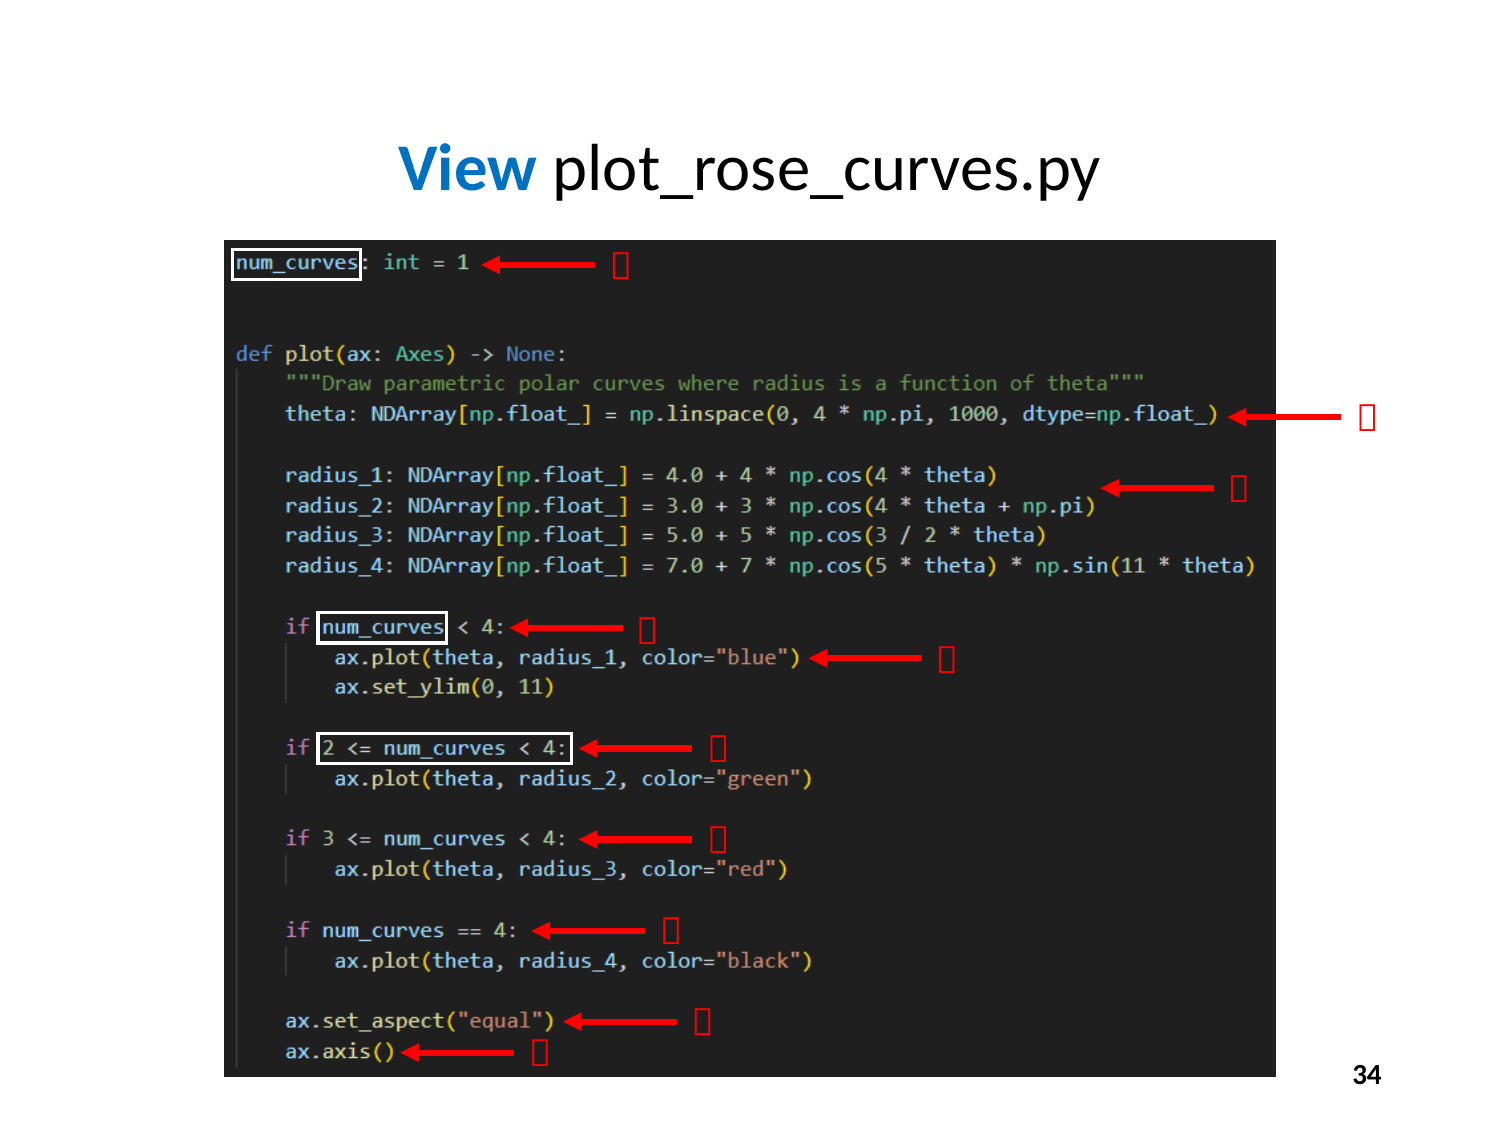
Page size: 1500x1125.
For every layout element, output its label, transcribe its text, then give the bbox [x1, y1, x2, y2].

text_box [562, 990, 740, 1052]
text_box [400, 1021, 577, 1083]
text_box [578, 717, 756, 779]
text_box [531, 899, 708, 961]
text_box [481, 234, 658, 296]
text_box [1100, 457, 1276, 519]
picture [224, 240, 1276, 1077]
slide_number 34 [1059, 1042, 1397, 1103]
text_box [808, 628, 984, 690]
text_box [578, 808, 756, 870]
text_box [1227, 386, 1405, 448]
title View plot_rose_curves.py [103, 59, 1397, 278]
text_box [509, 599, 685, 660]
